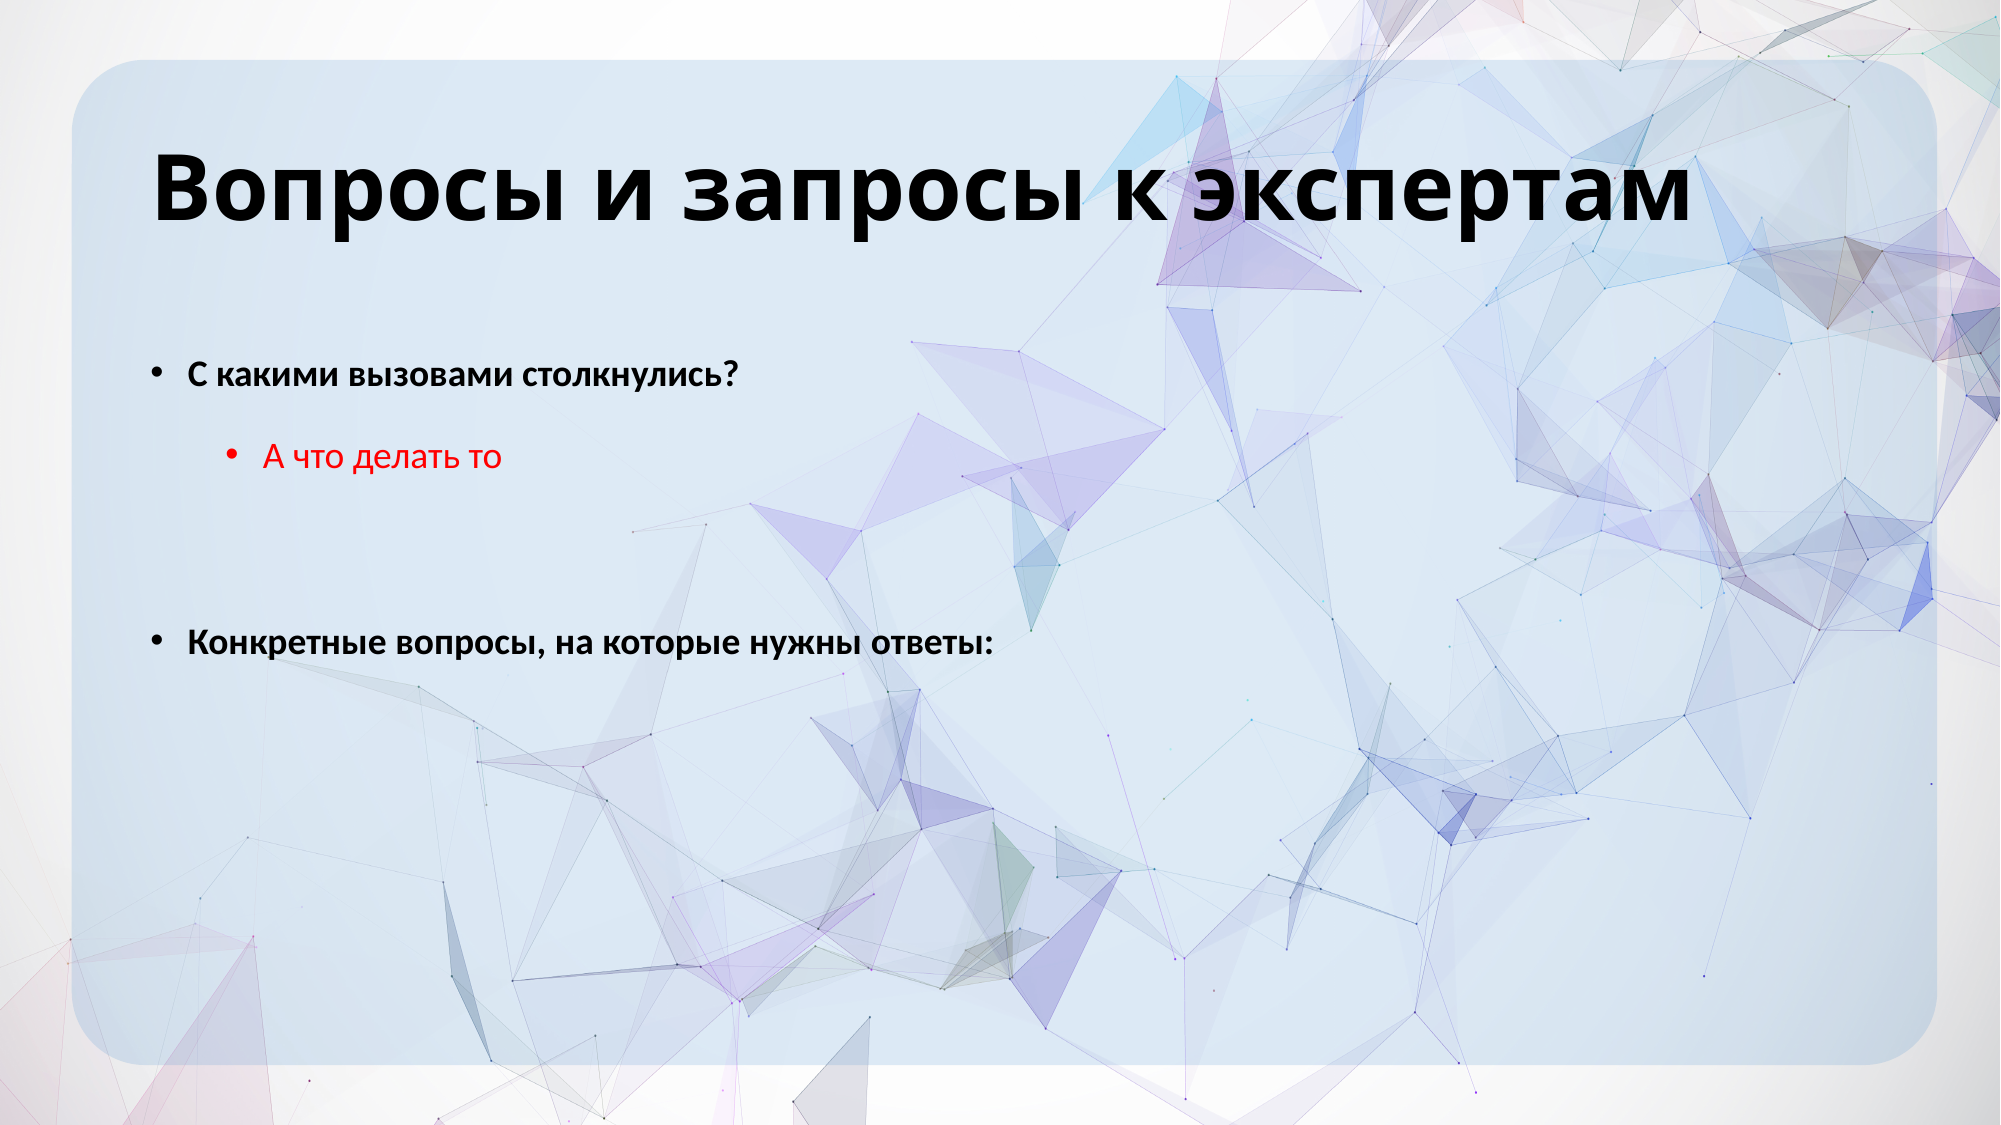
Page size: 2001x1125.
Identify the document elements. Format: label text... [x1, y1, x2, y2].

title Вопросы и запросы к экспертам [135, 82, 1861, 300]
list С какими вызовами столкнулись? А что делать то Конкретные вопросы, на которые нужны ответы: [135, 314, 1861, 1028]
